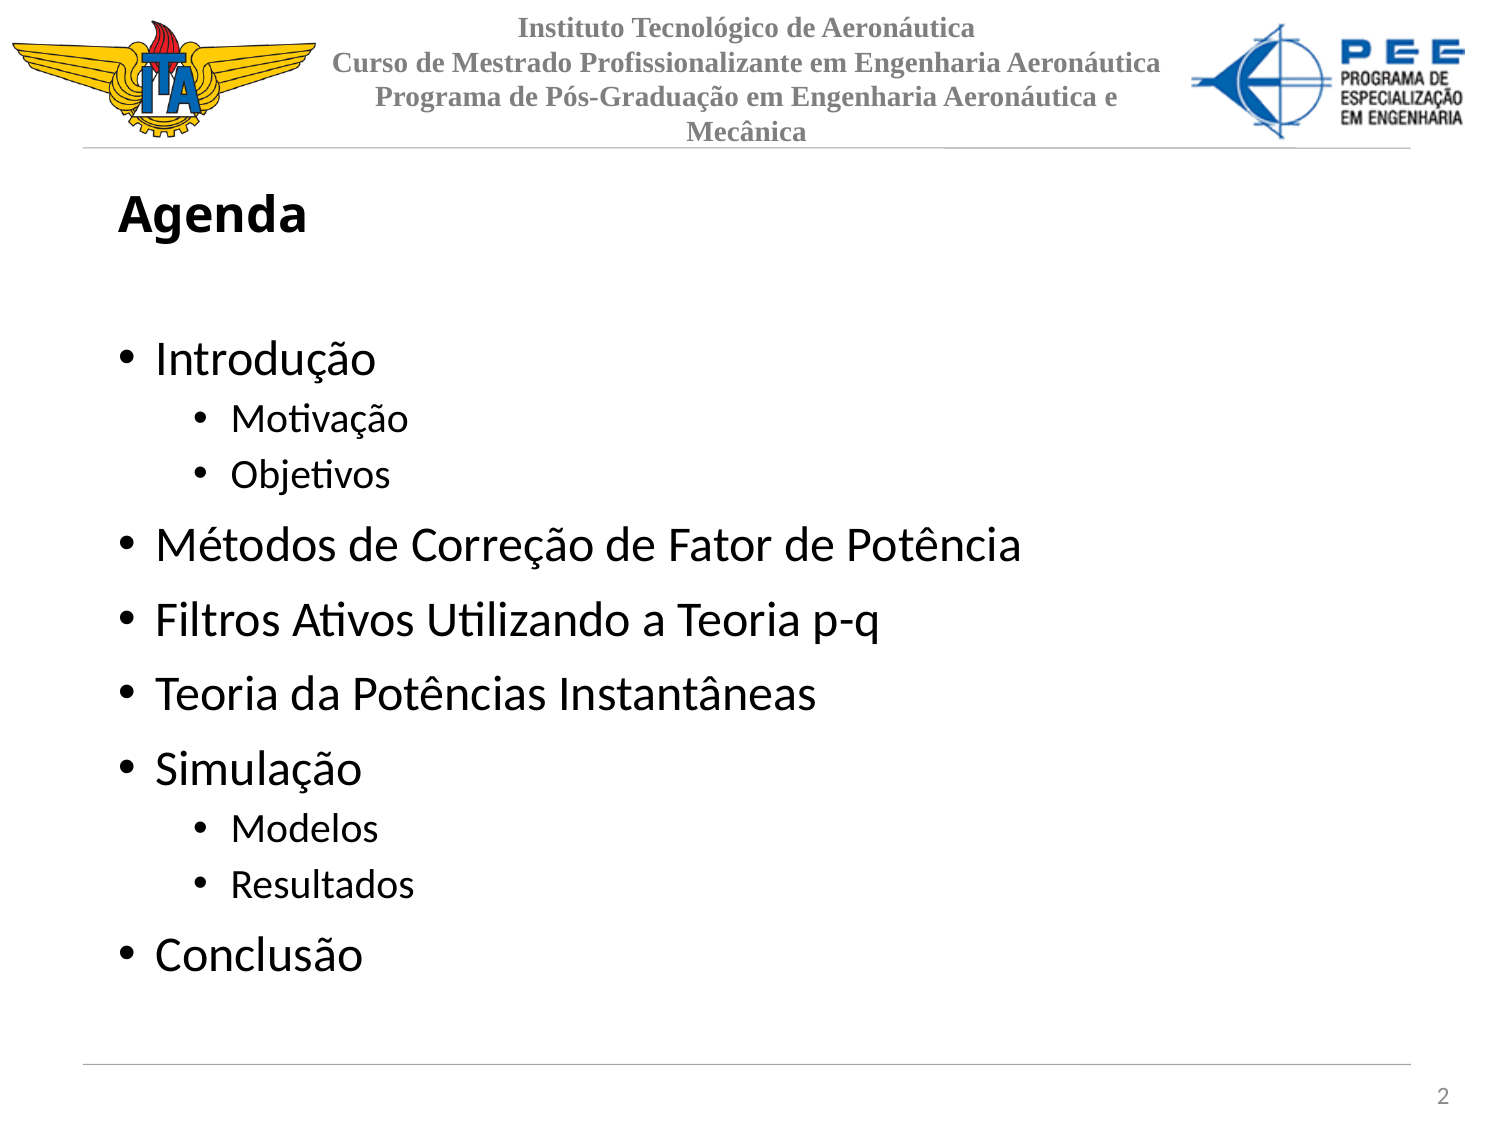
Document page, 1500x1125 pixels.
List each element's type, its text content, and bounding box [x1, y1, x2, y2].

list Introdução Motivação Objetivos Métodos de Correção de Fator de Potência Filtros Ativos Utilizando a Teoria p-q Teoria da Potências Instantâneas Simulação Modelos Resultados Conclusão [103, 276, 1397, 1054]
text_box Instituto Tecnológico de Aeronáutica Curso de Mestrado Profissionalizante em Engenharia Aeronáutica Programa de Pós-Graduação em Engenharia Aeronáutica e Mecânica [312, 0, 1182, 156]
slide_number 2 [1127, 1064, 1465, 1124]
title Agenda [103, 177, 1397, 256]
picture [12, 20, 316, 138]
picture [1191, 23, 1465, 141]
